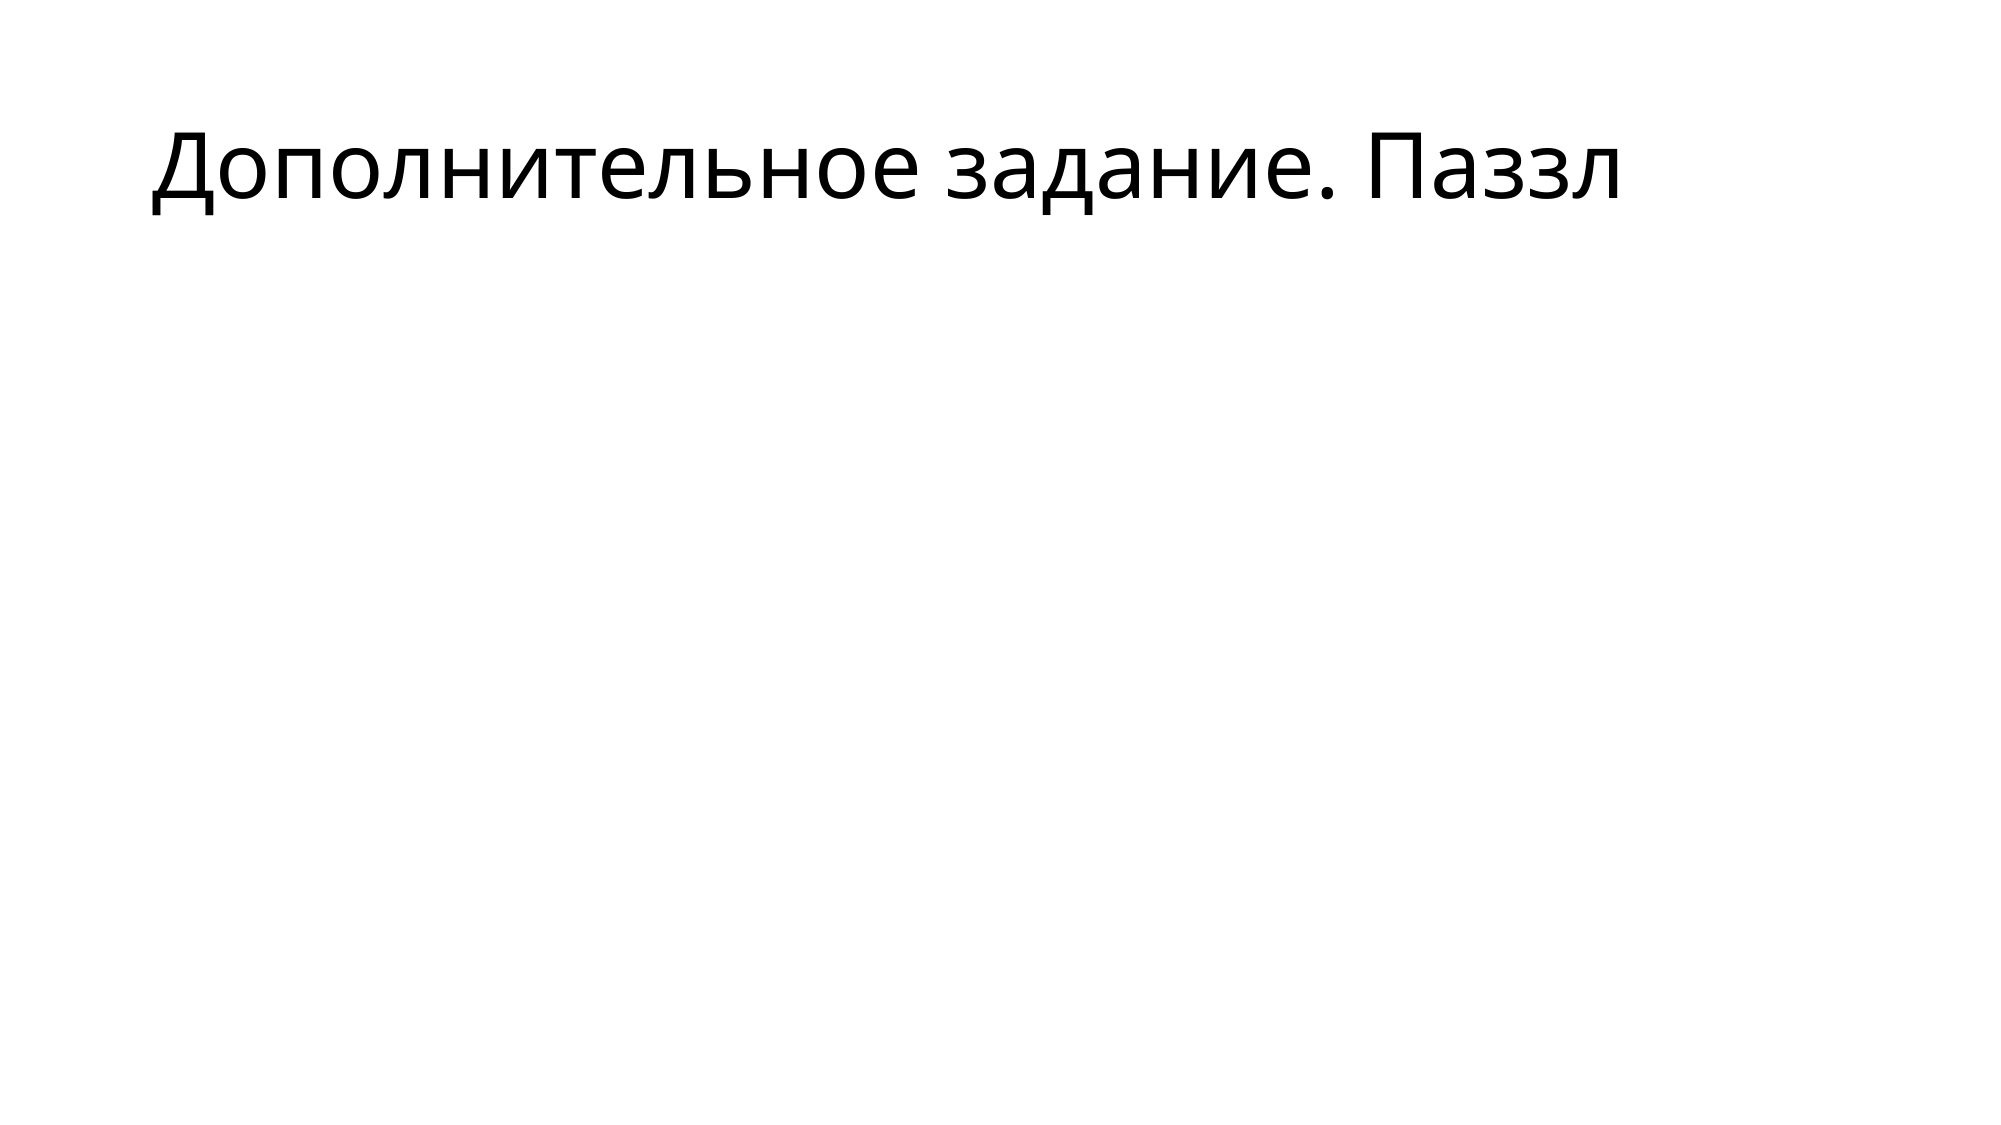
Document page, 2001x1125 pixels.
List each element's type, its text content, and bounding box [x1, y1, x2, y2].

title Дополнительное задание. Паззл [137, 59, 1863, 278]
